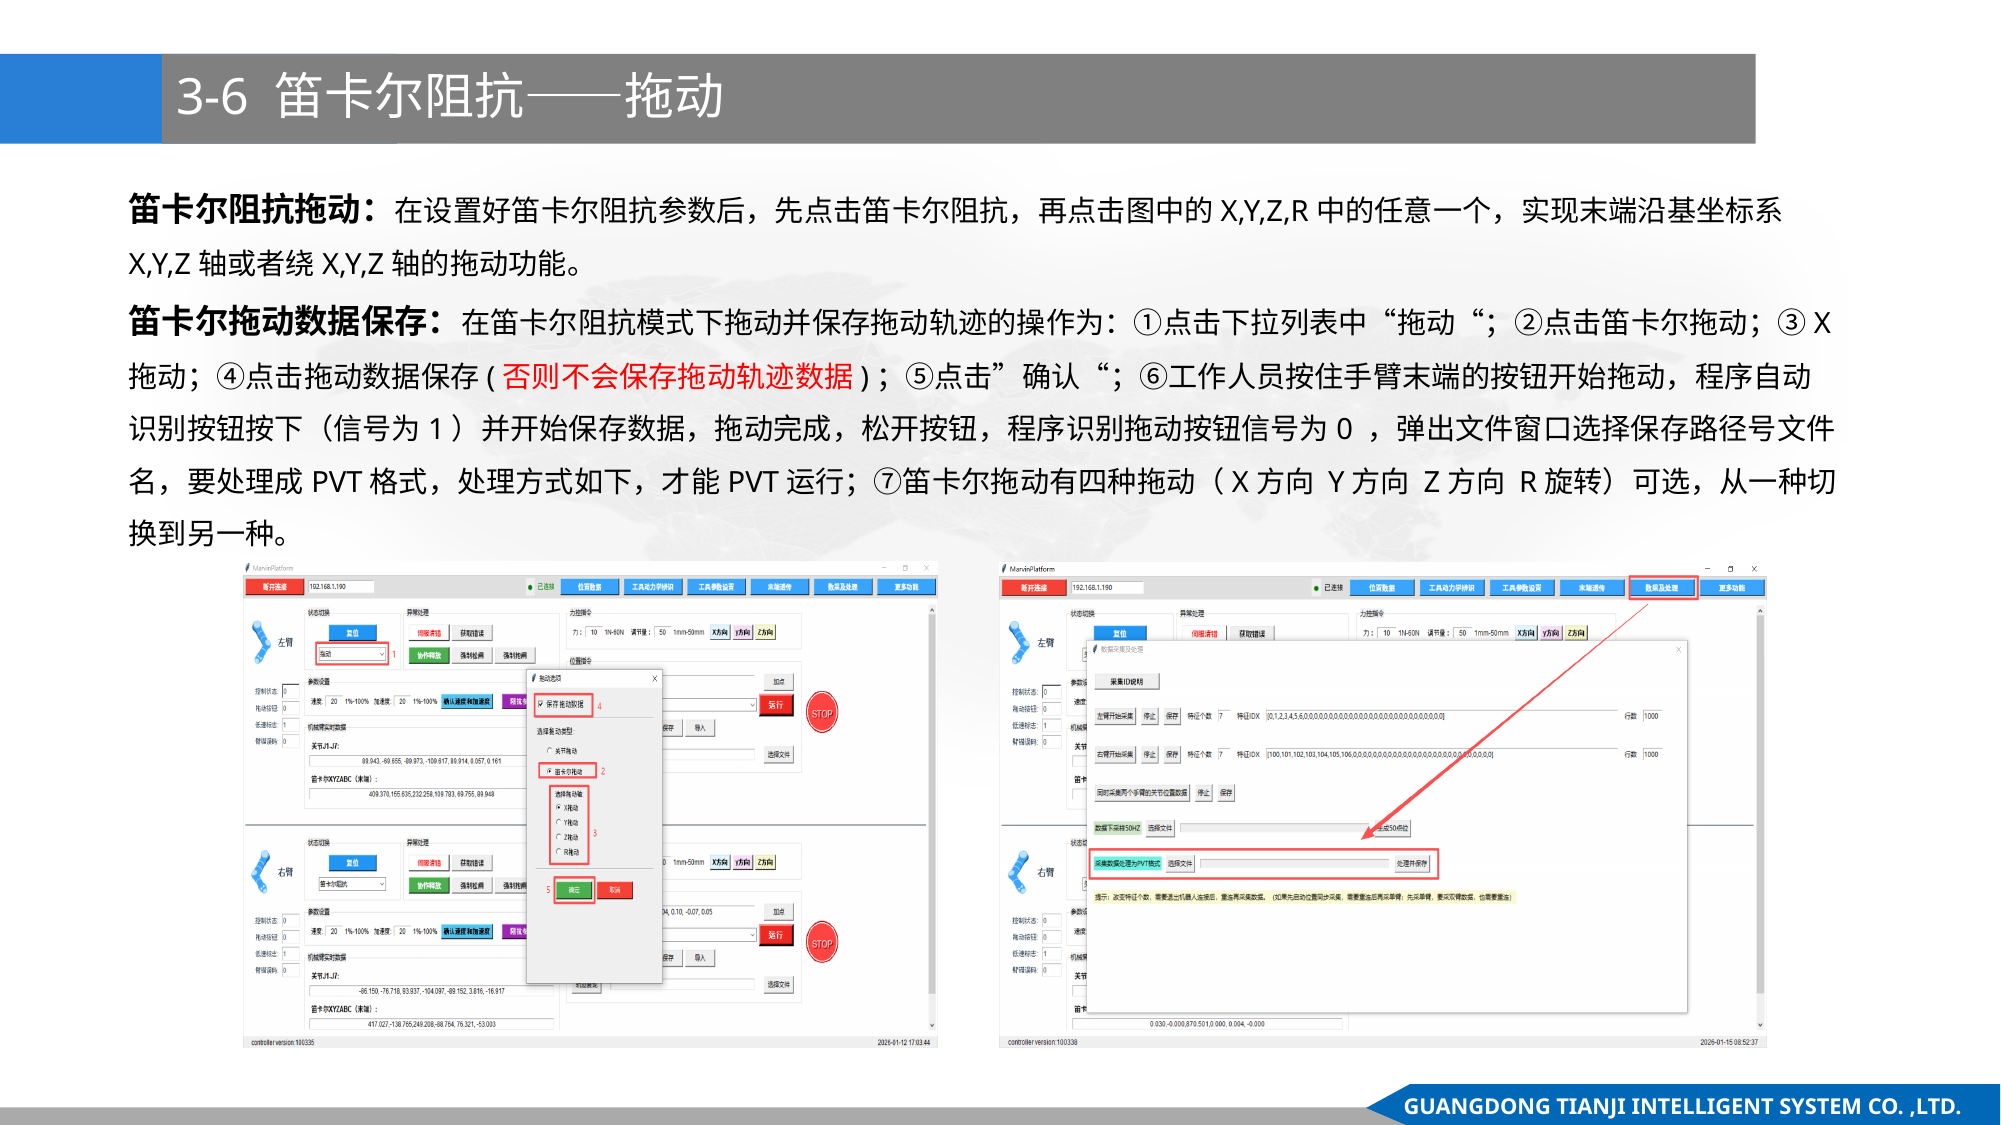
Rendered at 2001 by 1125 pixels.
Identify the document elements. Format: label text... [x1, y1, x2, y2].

picture [243, 561, 938, 1049]
text_box 笛卡尔阻抗拖动：在设置好笛卡尔阻抗参数后，先点击笛卡尔阻抗，再点击图中的X,Y,Z,R中的任意一个，实现末端沿基坐标系X,Y,Z轴或者绕X,Y,Z轴的拖动功能。 笛卡尔拖动数据保存：在笛卡尔阻抗模式下拖动并保存拖动轨迹的操作为：①点击下拉列表中“拖动“；②点击笛卡尔拖动；③X拖动；④点击拖动数据保存(否则不会保存拖动轨迹数据)；⑤点击”确认“；⑥工作人员按住手臂末端的按钮开始拖动，程序自动识别按钮按下（信号为1）并开始保存数据，拖动完成，松开按钮，程序识别拖动按钮信号为0 ，弹出文件窗口选择保存路径号文件名，要处理成PVT格式，处理方式如下，才能PVT运行；⑦笛卡尔拖动有四种拖动（X方向 Y方向 Z方向 R旋转）可选，从一种切换到另一种。 [113, 160, 1853, 558]
picture [999, 562, 1767, 1048]
list 3-6 笛卡尔阻抗——拖动 [161, 63, 1755, 136]
